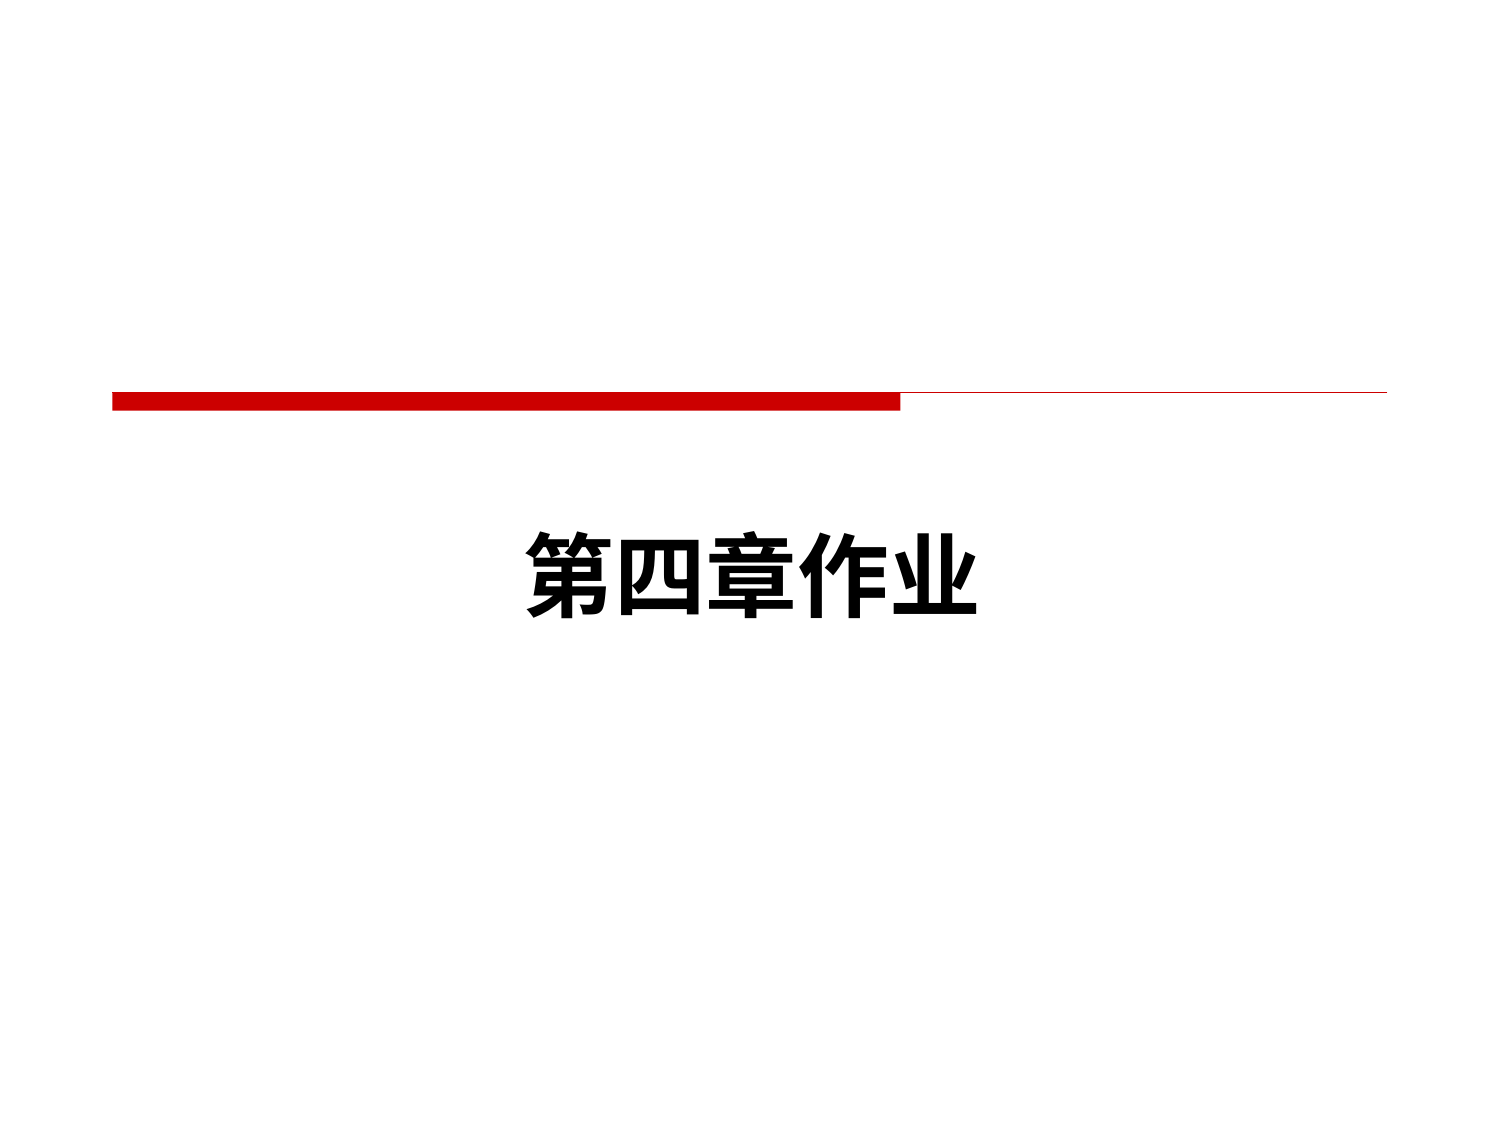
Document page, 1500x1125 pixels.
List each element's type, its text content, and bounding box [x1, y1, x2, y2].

subtitle 第四章作业 [1, 511, 1500, 1125]
